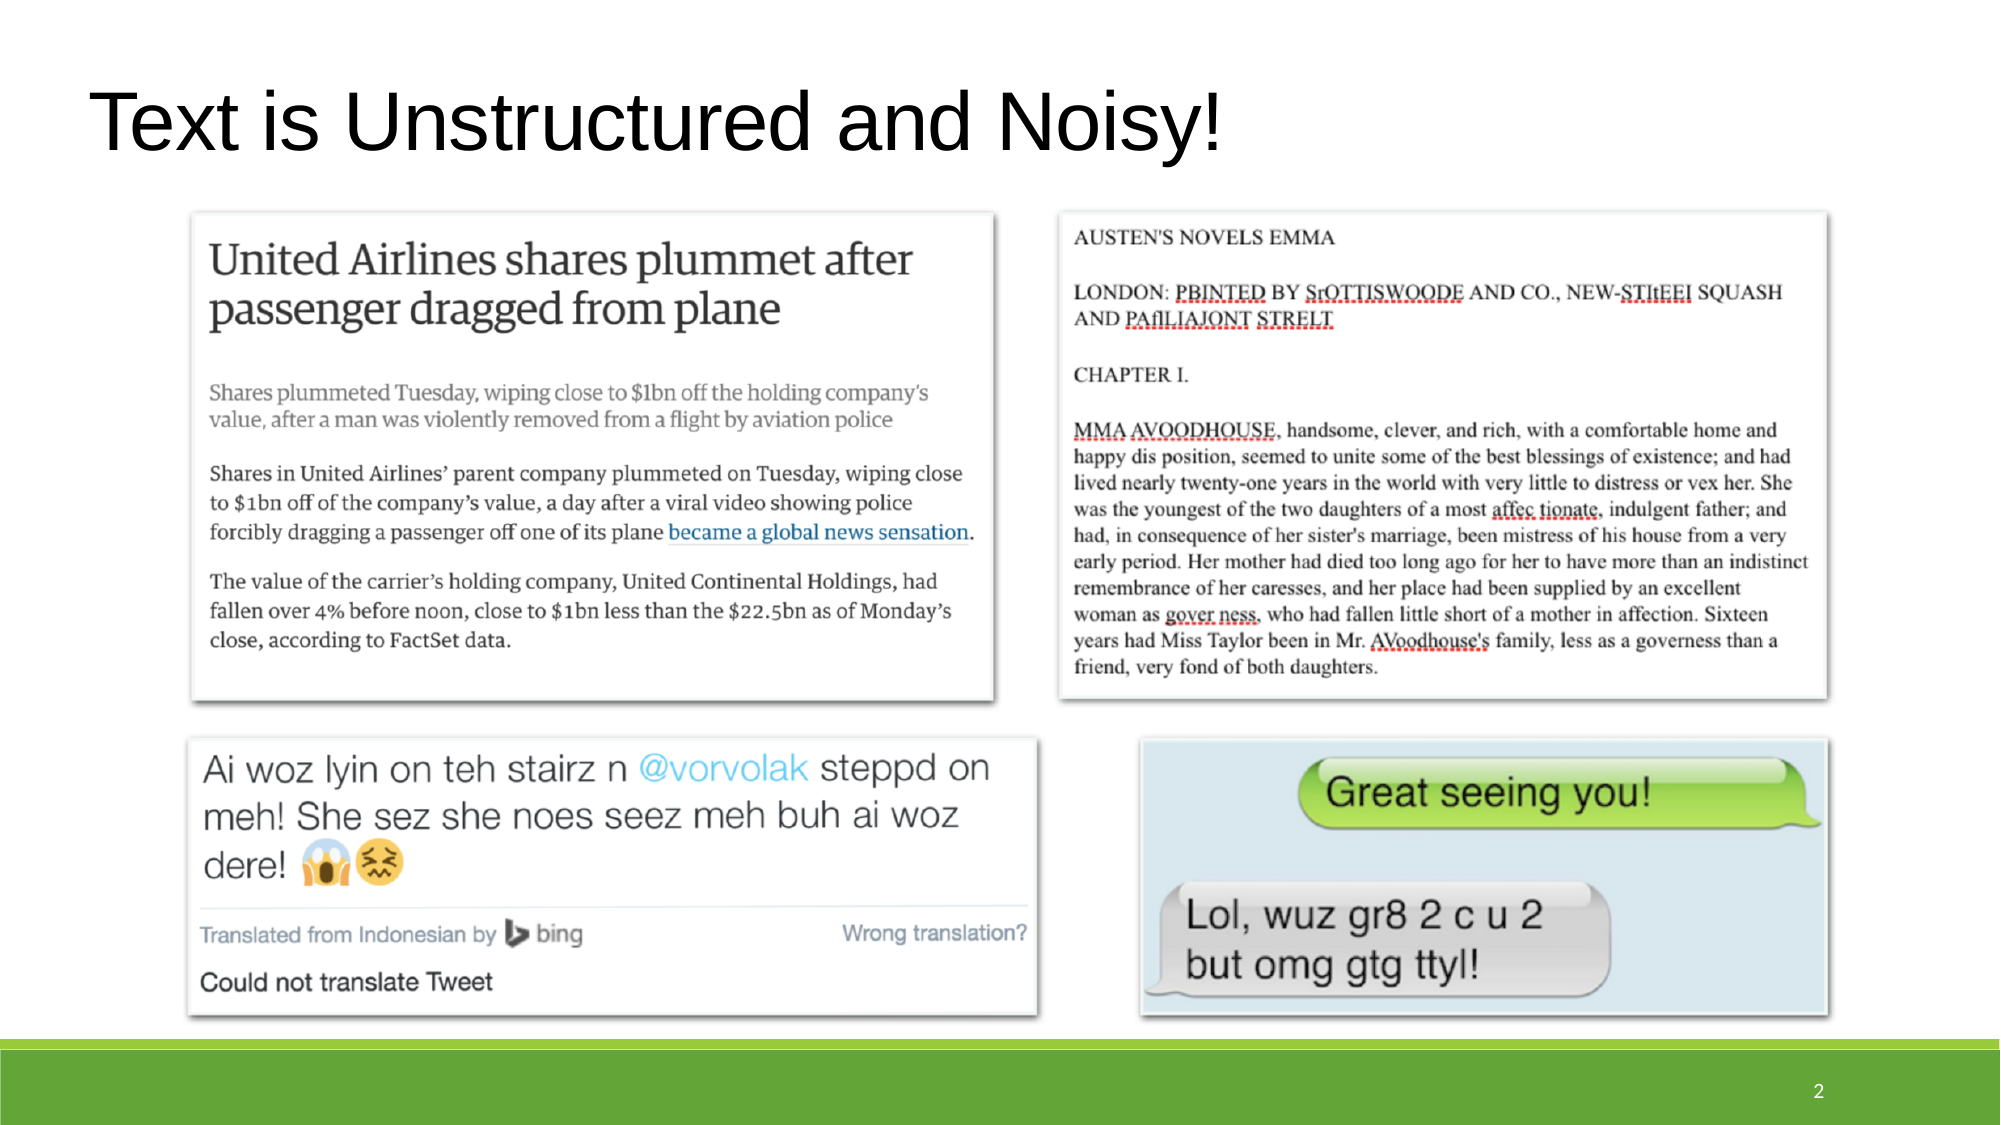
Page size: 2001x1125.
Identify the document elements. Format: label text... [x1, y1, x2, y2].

slide_number 2 [1624, 1059, 1840, 1120]
picture [175, 189, 1845, 1039]
text_box Text is Unstructured and Noisy! [87, 67, 1933, 168]
